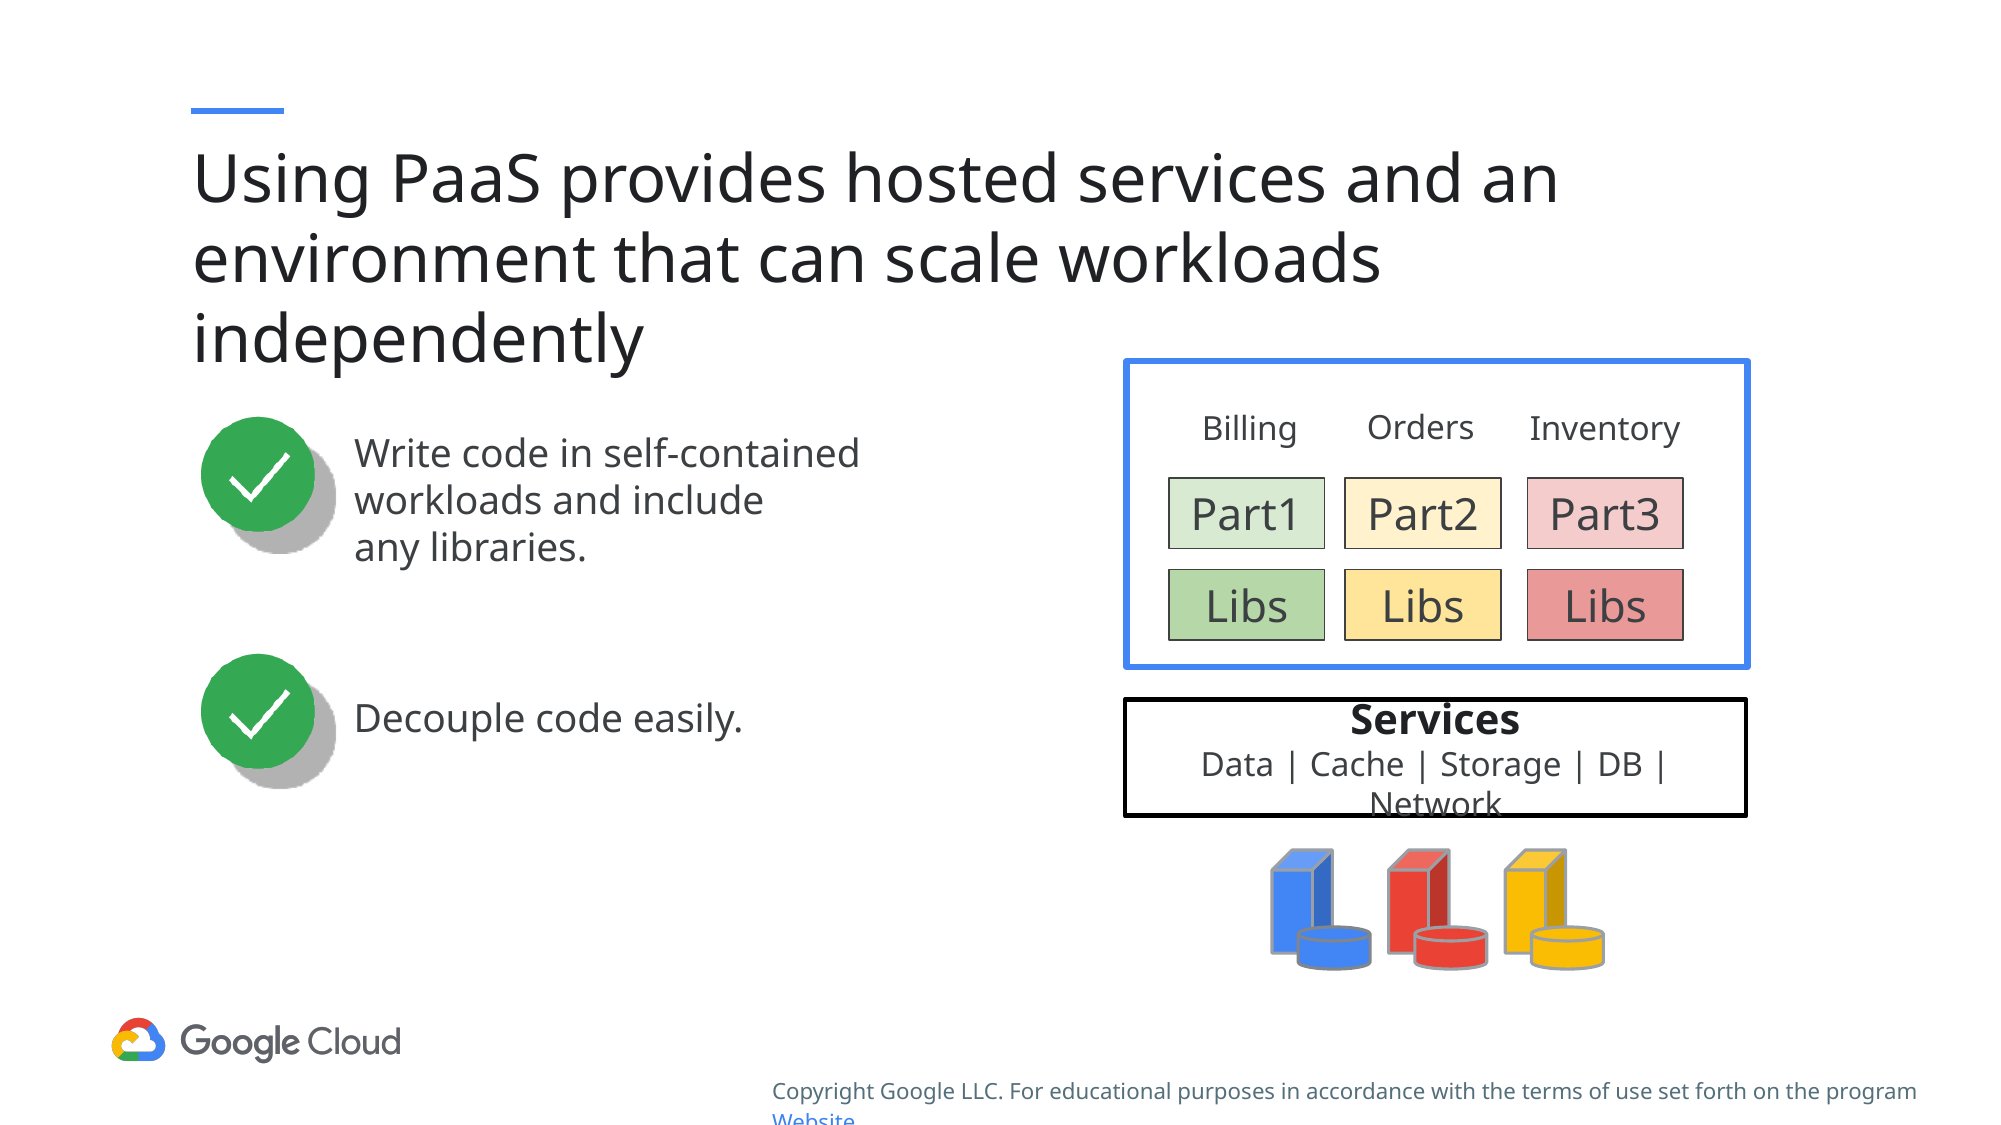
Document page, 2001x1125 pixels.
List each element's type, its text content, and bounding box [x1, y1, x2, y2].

text_box [1298, 926, 1371, 970]
text_box Services Data | Cache | Storage | DB | Network [1125, 699, 1747, 816]
text_box [1505, 849, 1566, 954]
text_box [1271, 849, 1333, 954]
picture [199, 416, 316, 532]
text_box [1414, 926, 1487, 970]
title Using PaaS provides hosted services and an environment that can scale workloads independently [182, 126, 1799, 251]
text_box [1388, 849, 1449, 954]
text_box Copyright Google LLC. For educational purposes in accordance with the terms of use set forth on the program Website. [752, 1052, 1990, 1111]
text_box [1531, 926, 1604, 970]
text_box Write code in self-contained workloads and include any libraries. [334, 418, 936, 579]
picture [110, 1012, 401, 1068]
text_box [199, 630, 1097, 791]
text_box [1126, 361, 1748, 668]
